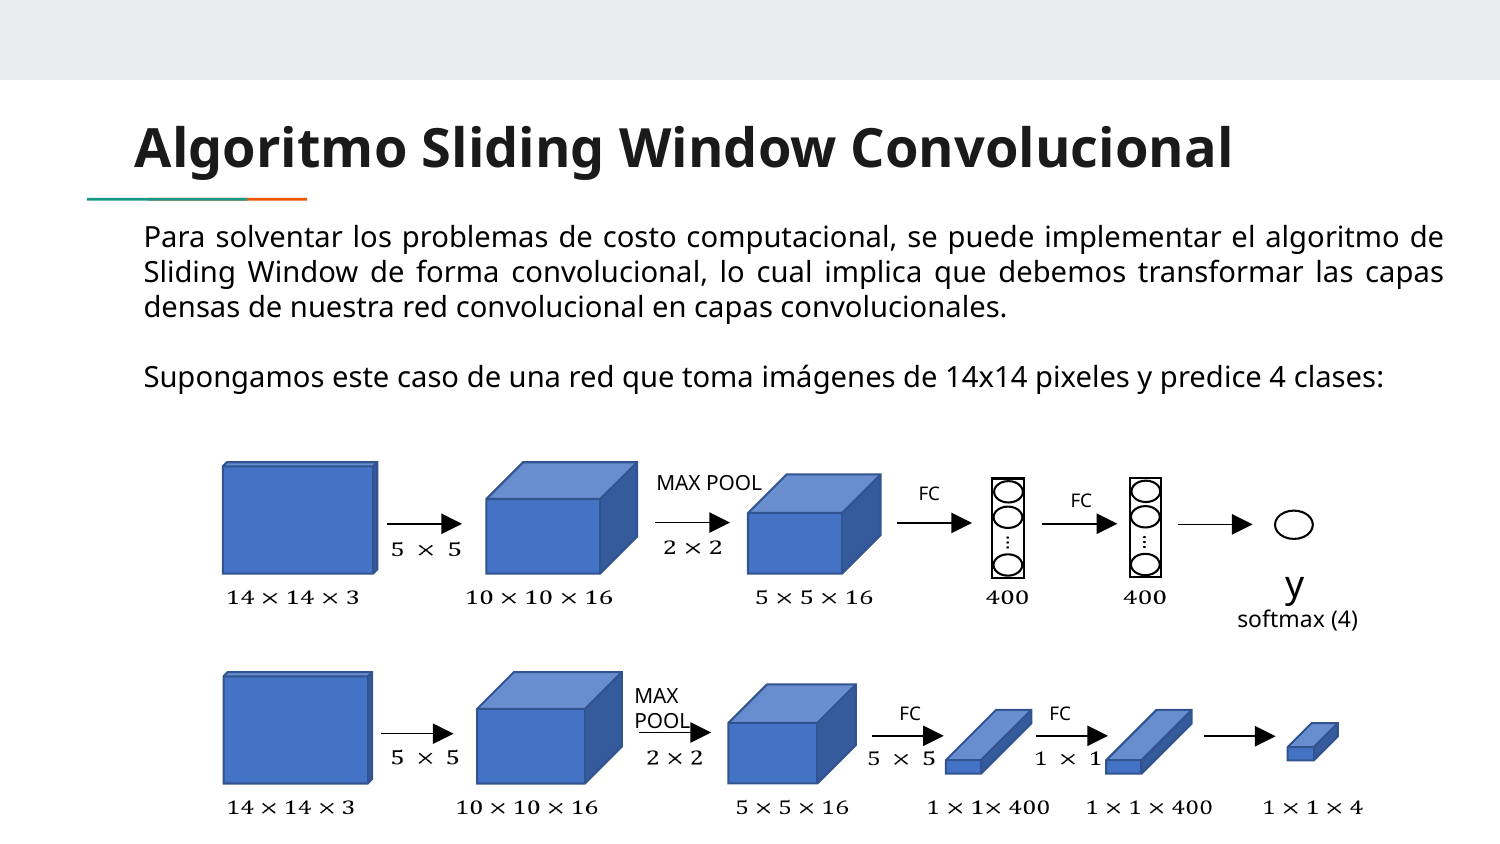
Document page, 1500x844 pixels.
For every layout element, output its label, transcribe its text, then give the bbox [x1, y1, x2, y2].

title Algoritmo Sliding Window Convolucional [119, 98, 1381, 187]
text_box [376, 523, 474, 566]
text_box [896, 474, 1006, 524]
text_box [442, 671, 622, 823]
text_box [1185, 510, 1377, 608]
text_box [911, 709, 1066, 823]
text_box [1110, 477, 1181, 613]
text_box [1046, 480, 1106, 524]
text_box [1023, 693, 1118, 774]
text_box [378, 733, 471, 774]
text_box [641, 461, 779, 564]
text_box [1071, 709, 1227, 823]
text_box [722, 684, 863, 823]
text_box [741, 474, 888, 613]
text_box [1203, 722, 1376, 823]
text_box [212, 461, 378, 613]
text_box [450, 461, 638, 613]
text_box Para solventar los problemas de costo computacional, se puede implementar el algoritmo de Sliding Window de forma convolucional, lo cual implica que debemos transformar las capas densas de nuestra red convolucional en capas convolucionales. Supongamos este caso de una red que toma imágenes de 14x14 pixeles y predice 4 clases: [128, 203, 1461, 408]
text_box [855, 693, 977, 775]
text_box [619, 675, 751, 774]
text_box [213, 671, 373, 823]
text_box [973, 478, 1043, 613]
